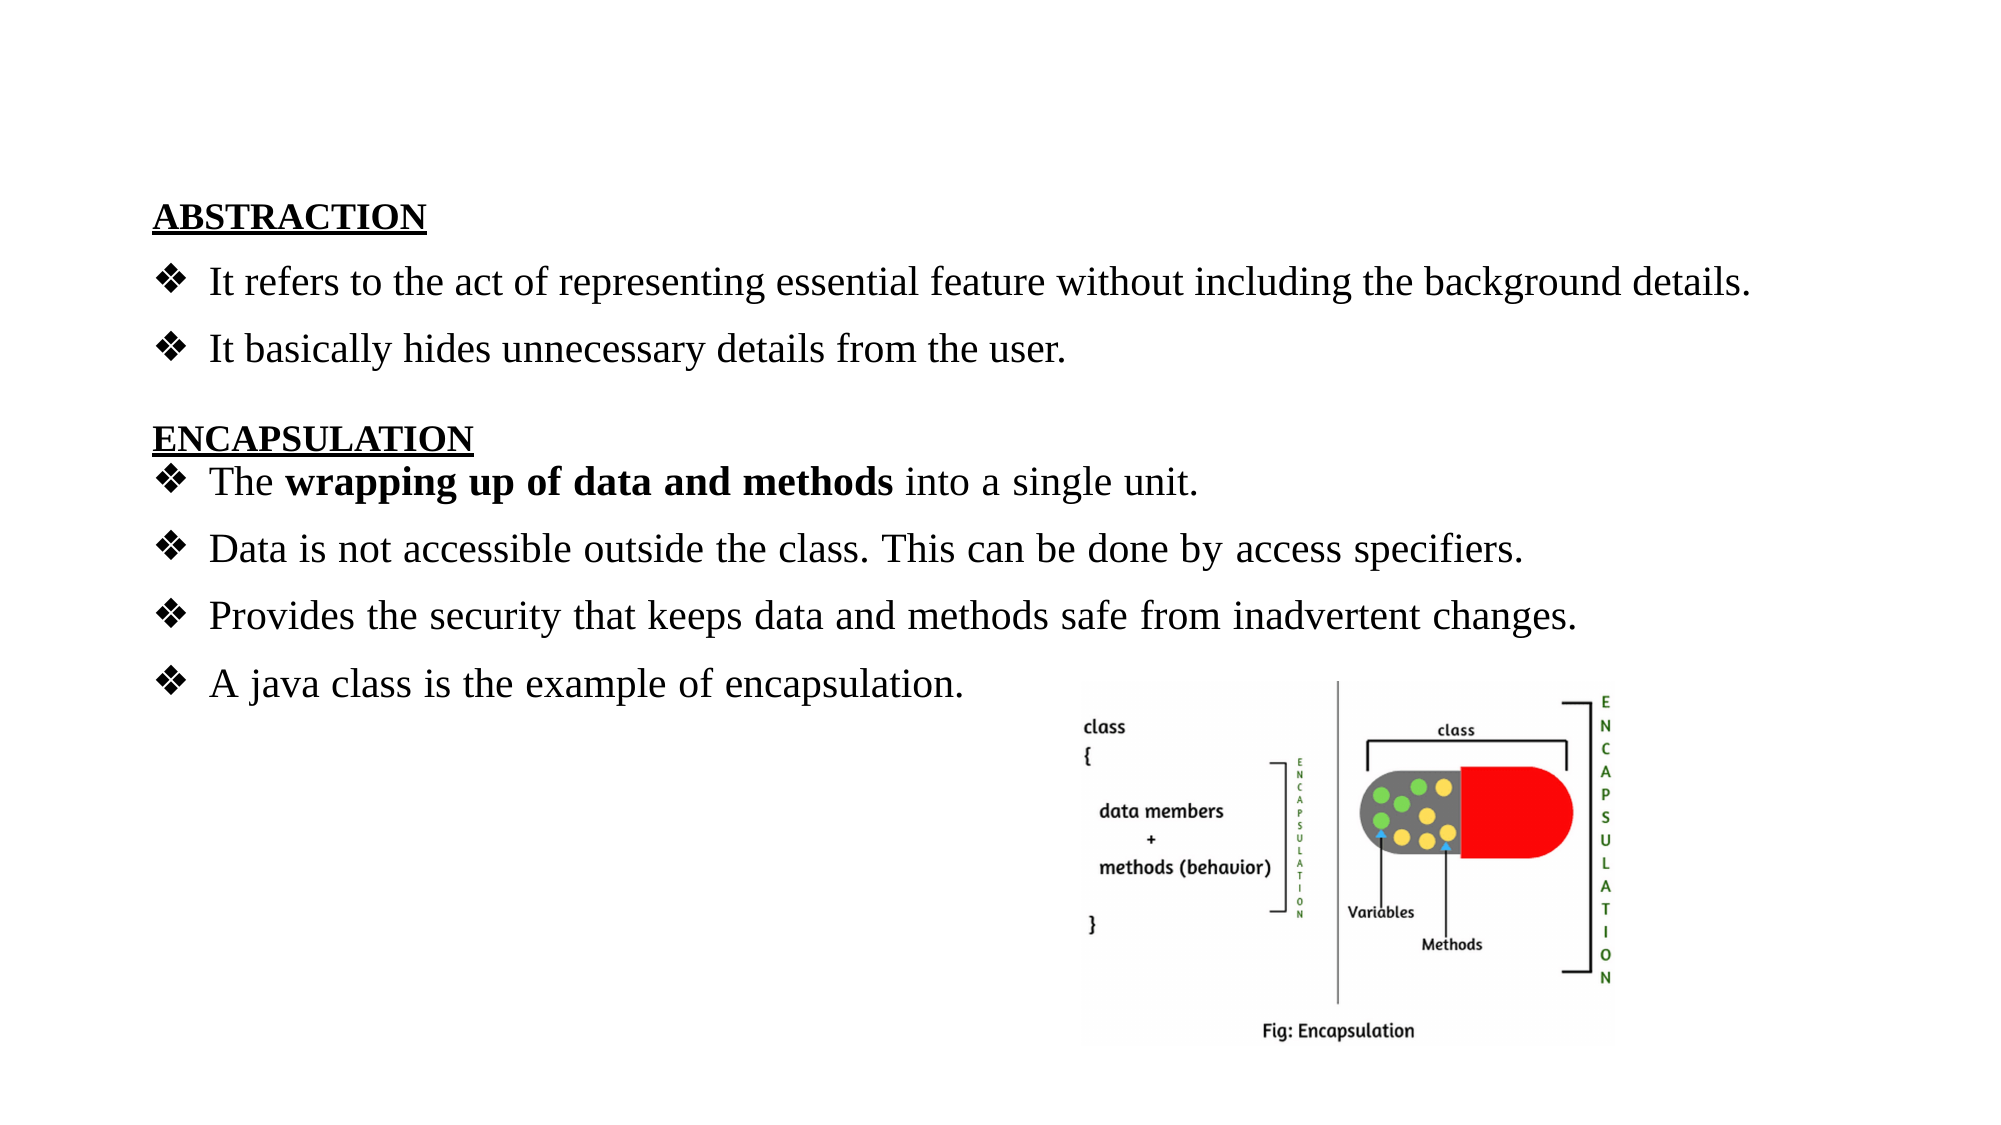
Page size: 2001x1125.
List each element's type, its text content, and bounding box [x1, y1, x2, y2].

picture [1081, 681, 1615, 1046]
list ABSTRACTION It refers to the act of representing essential feature without including the background details. It basically hides unnecessary details from the user. ENCAPSULATION The wrapping up of data and methods into a single unit. Data is not accessible outside the class. This can be done by access specifiers. Provides the security that keeps data and methods safe from inadvertent changes. A java class is the example of encapsulation. [137, 189, 1863, 1102]
